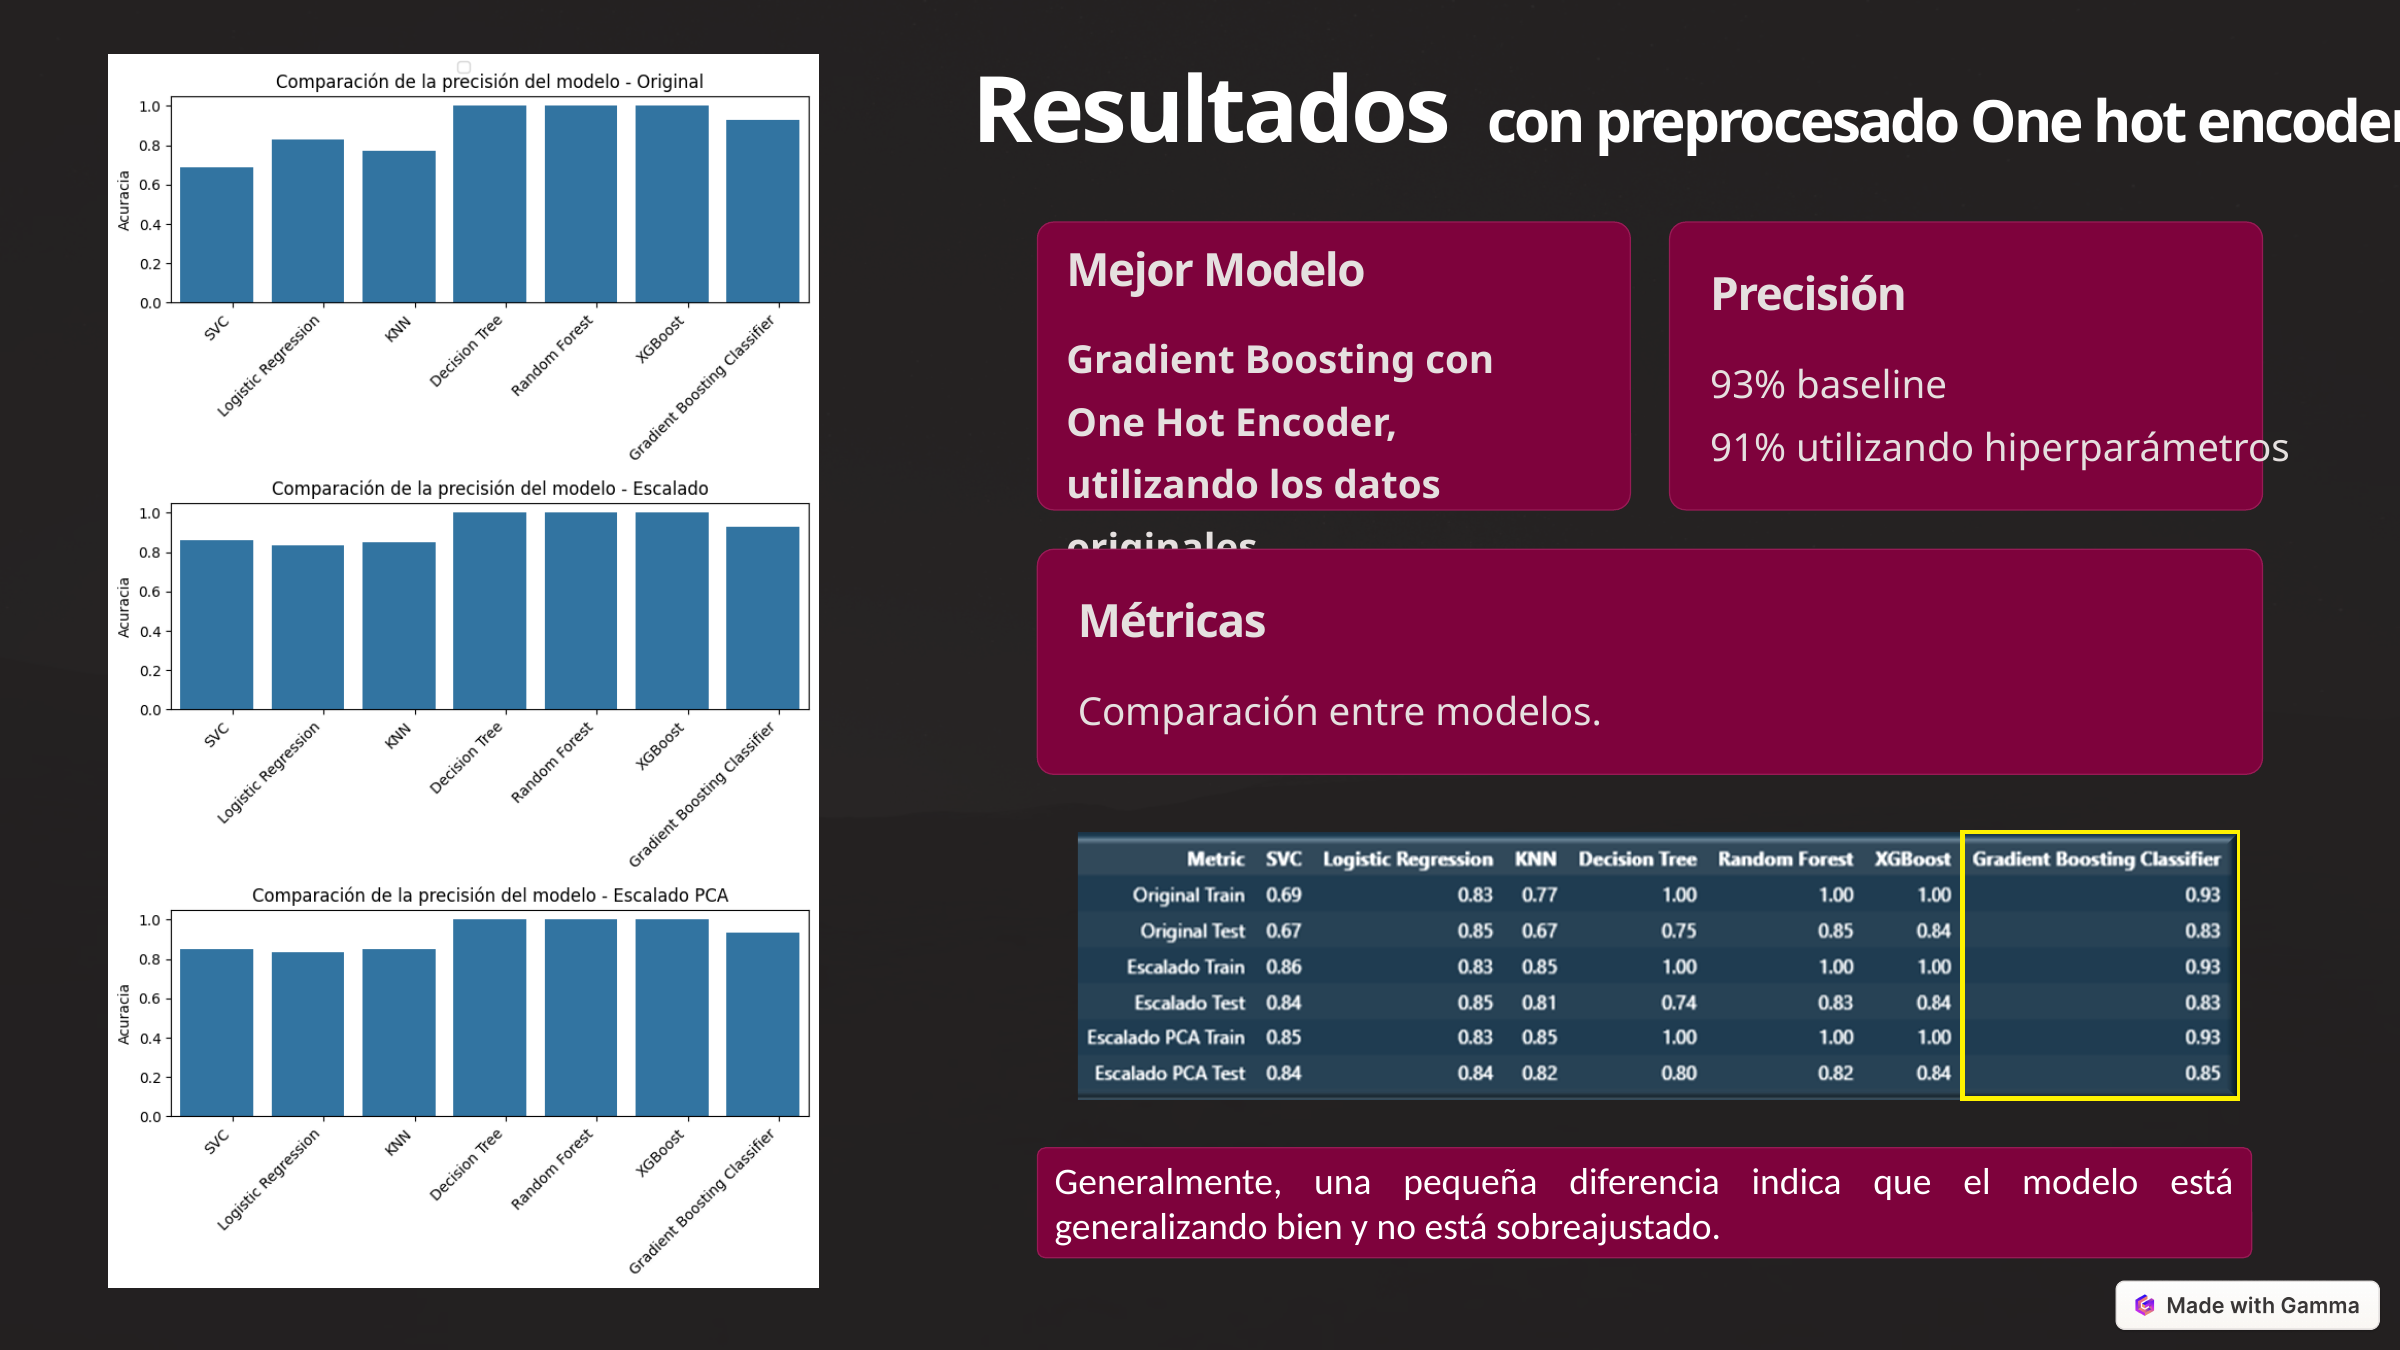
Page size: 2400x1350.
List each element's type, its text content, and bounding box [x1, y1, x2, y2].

text_box Resultados con preprocesado One hot encoder [972, 55, 1897, 171]
text_box 93% baseline 91% utilizando hiperparámetros [1710, 343, 2223, 407]
text_box [1669, 221, 2263, 510]
text_box Mejor Modelo [1066, 237, 1529, 296]
text_box [1037, 221, 1631, 510]
text_box [1037, 549, 2263, 775]
picture [1077, 830, 2240, 1102]
picture [108, 54, 819, 1288]
text_box Gradient Boosting con One Hot Encoder, utilizando los datos originales. [1066, 319, 1579, 445]
text_box Métricas [1077, 589, 1540, 648]
text_box Generalmente, una pequeña diferencia indica que el modelo está generalizando bien y no está sobreajustado. [1037, 1147, 2252, 1258]
picture [2106, 1271, 2389, 1339]
text_box Comparación entre modelos. [1077, 671, 2222, 734]
text_box Precisión [1710, 262, 2173, 321]
